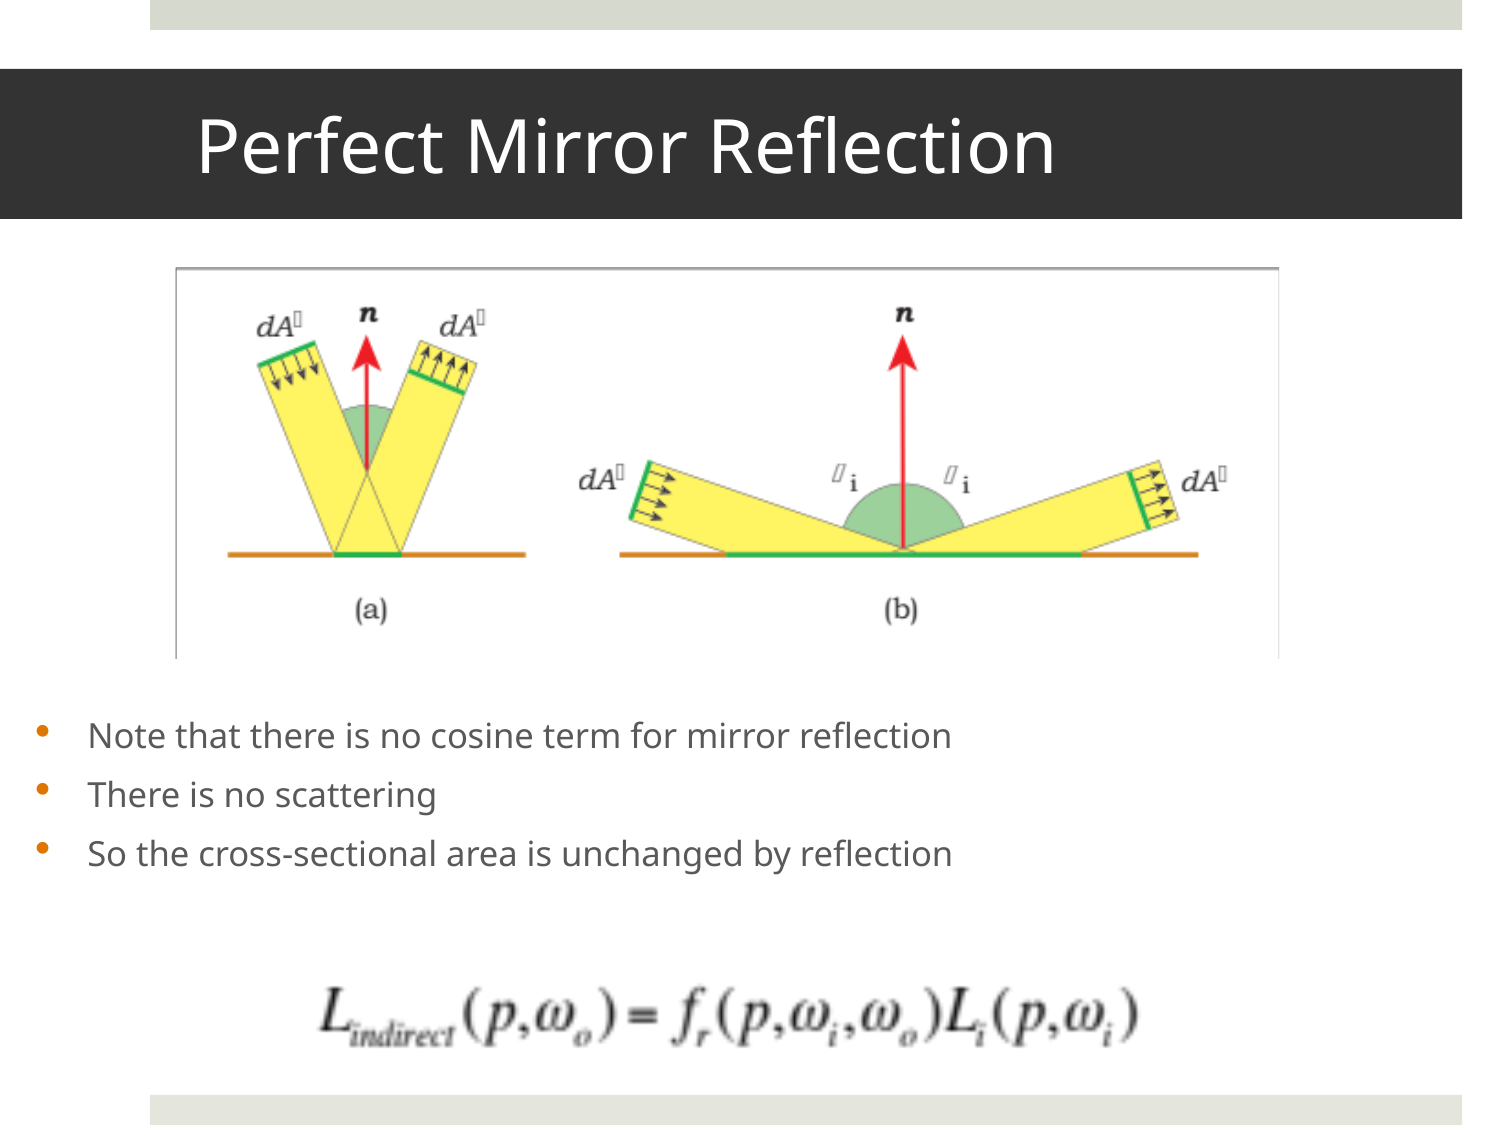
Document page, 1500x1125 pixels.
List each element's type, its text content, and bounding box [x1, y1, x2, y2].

list Note that there is no cosine term for mirror reflection There is no scattering So the cross-sectional area is unchanged by reflection [21, 706, 1500, 924]
picture [175, 266, 1280, 660]
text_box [310, 972, 1146, 1057]
title Perfect Mirror Reflection [0, 68, 1463, 219]
